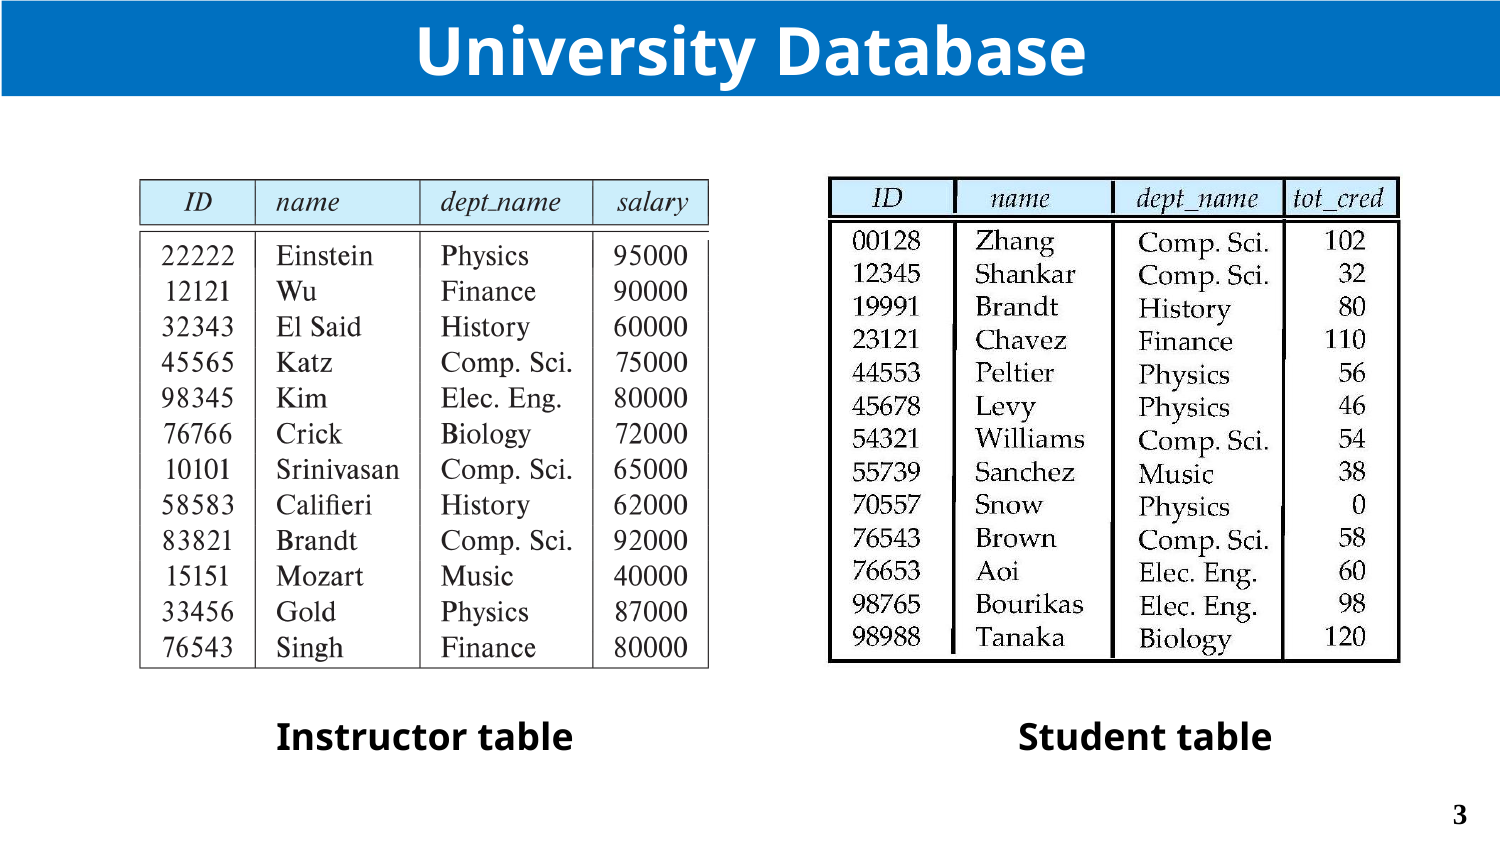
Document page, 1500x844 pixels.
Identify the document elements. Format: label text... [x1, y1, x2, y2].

text_box Student table [915, 705, 1376, 766]
picture [820, 164, 1403, 682]
text_box Instructor table [194, 705, 656, 766]
title University Database [1, 0, 1500, 97]
picture [94, 162, 751, 681]
